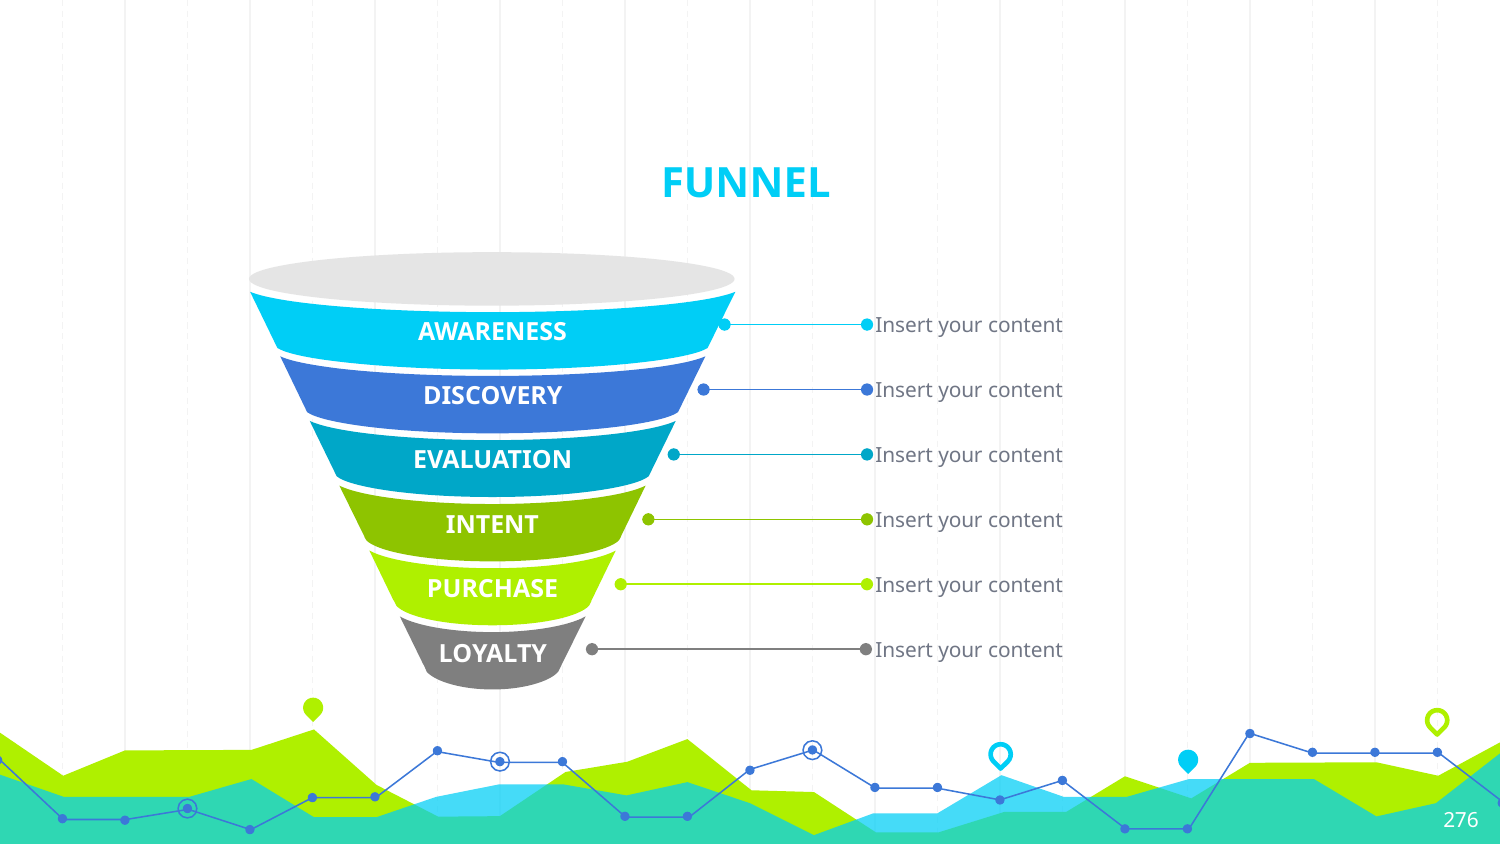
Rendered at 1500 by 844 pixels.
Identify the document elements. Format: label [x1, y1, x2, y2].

text_box [875, 431, 1251, 478]
text_box [875, 496, 1251, 543]
text_box [875, 561, 1251, 608]
text_box [875, 366, 1251, 413]
text_box [875, 625, 1251, 673]
text_box [248, 251, 868, 690]
slide_number [1403, 791, 1494, 844]
title [171, 103, 1320, 222]
text_box [860, 385, 873, 396]
text_box [875, 301, 1251, 348]
